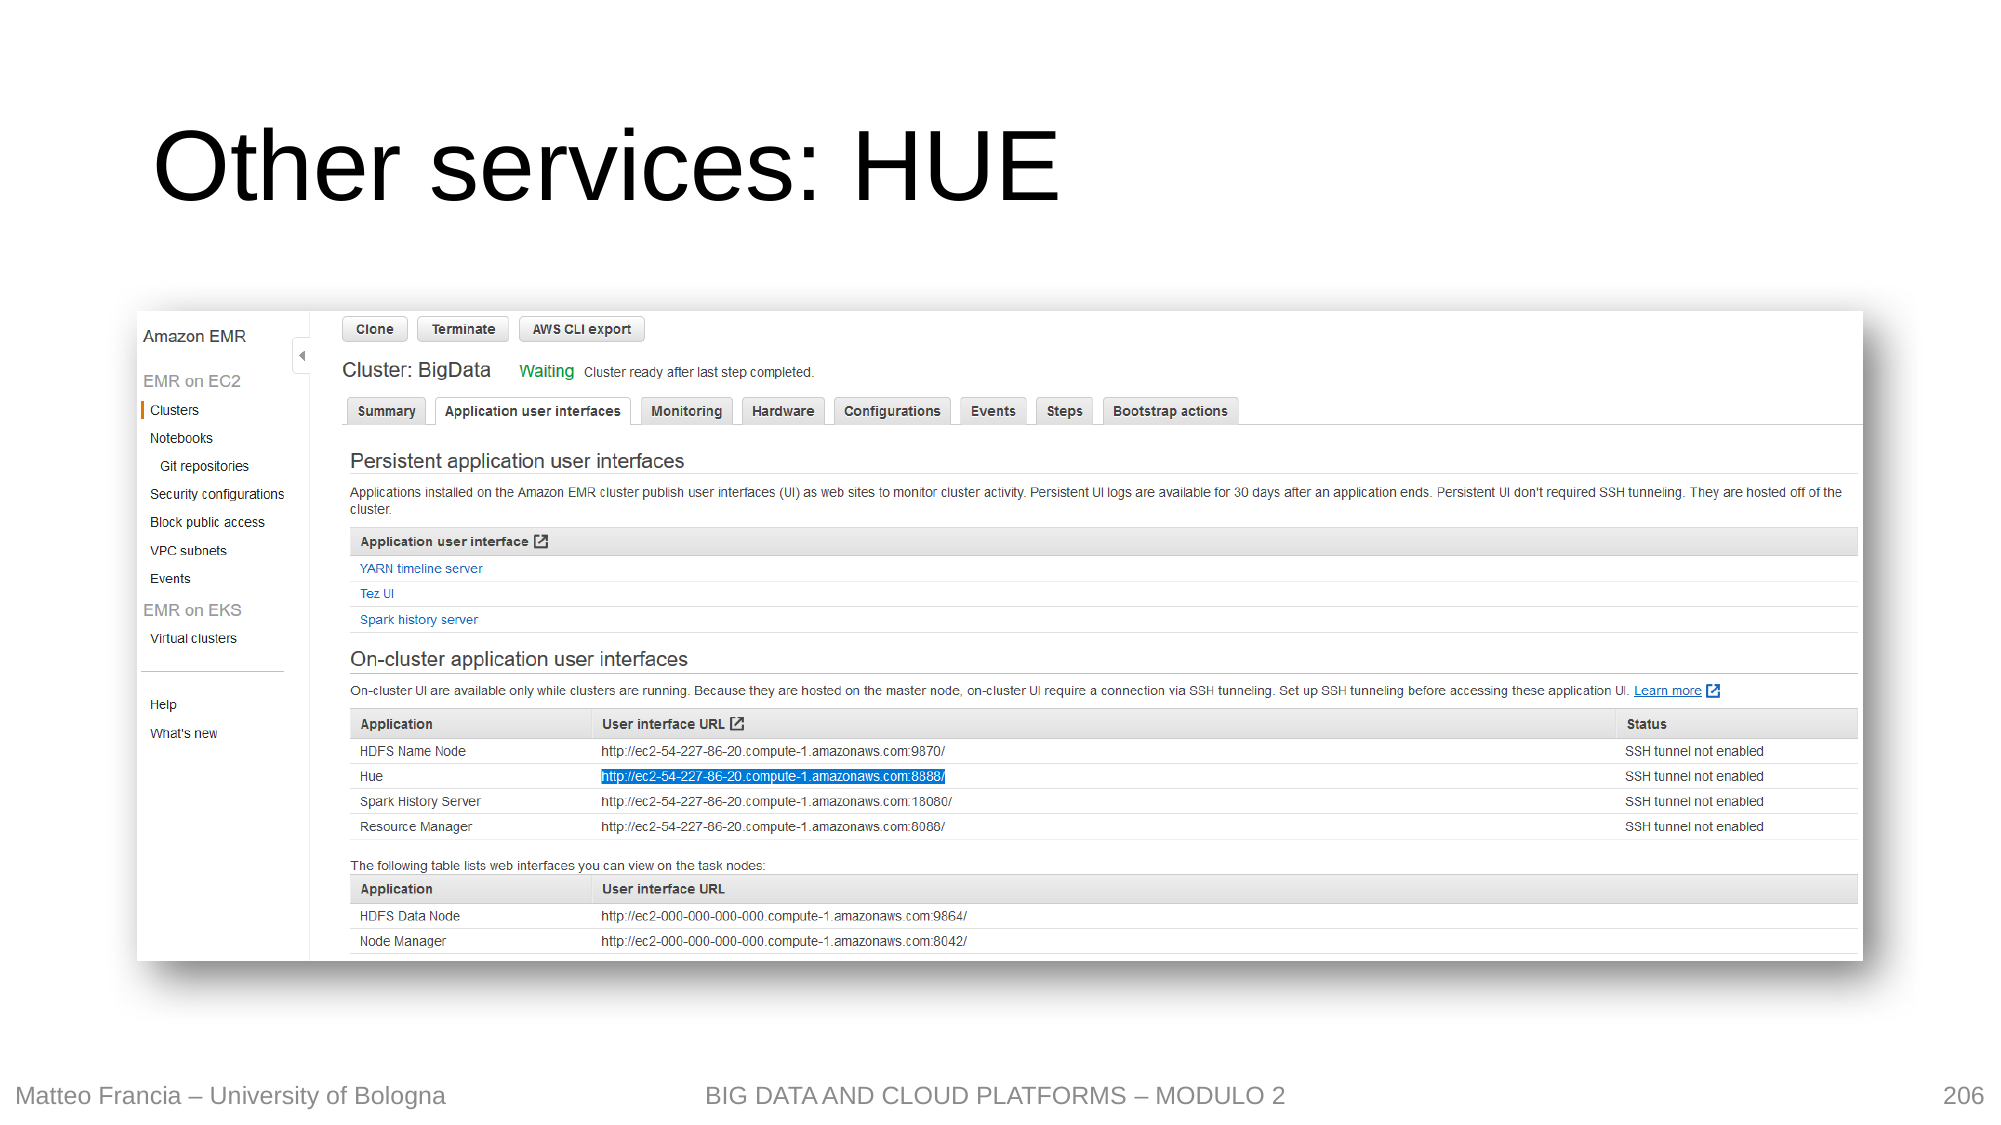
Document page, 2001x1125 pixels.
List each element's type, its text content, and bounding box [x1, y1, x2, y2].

footer Matteo Francia – University of Bologna [0, 1065, 466, 1125]
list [137, 311, 1863, 961]
title Other services: HUE [137, 59, 1863, 278]
slide_number 206 [1550, 1065, 2000, 1125]
